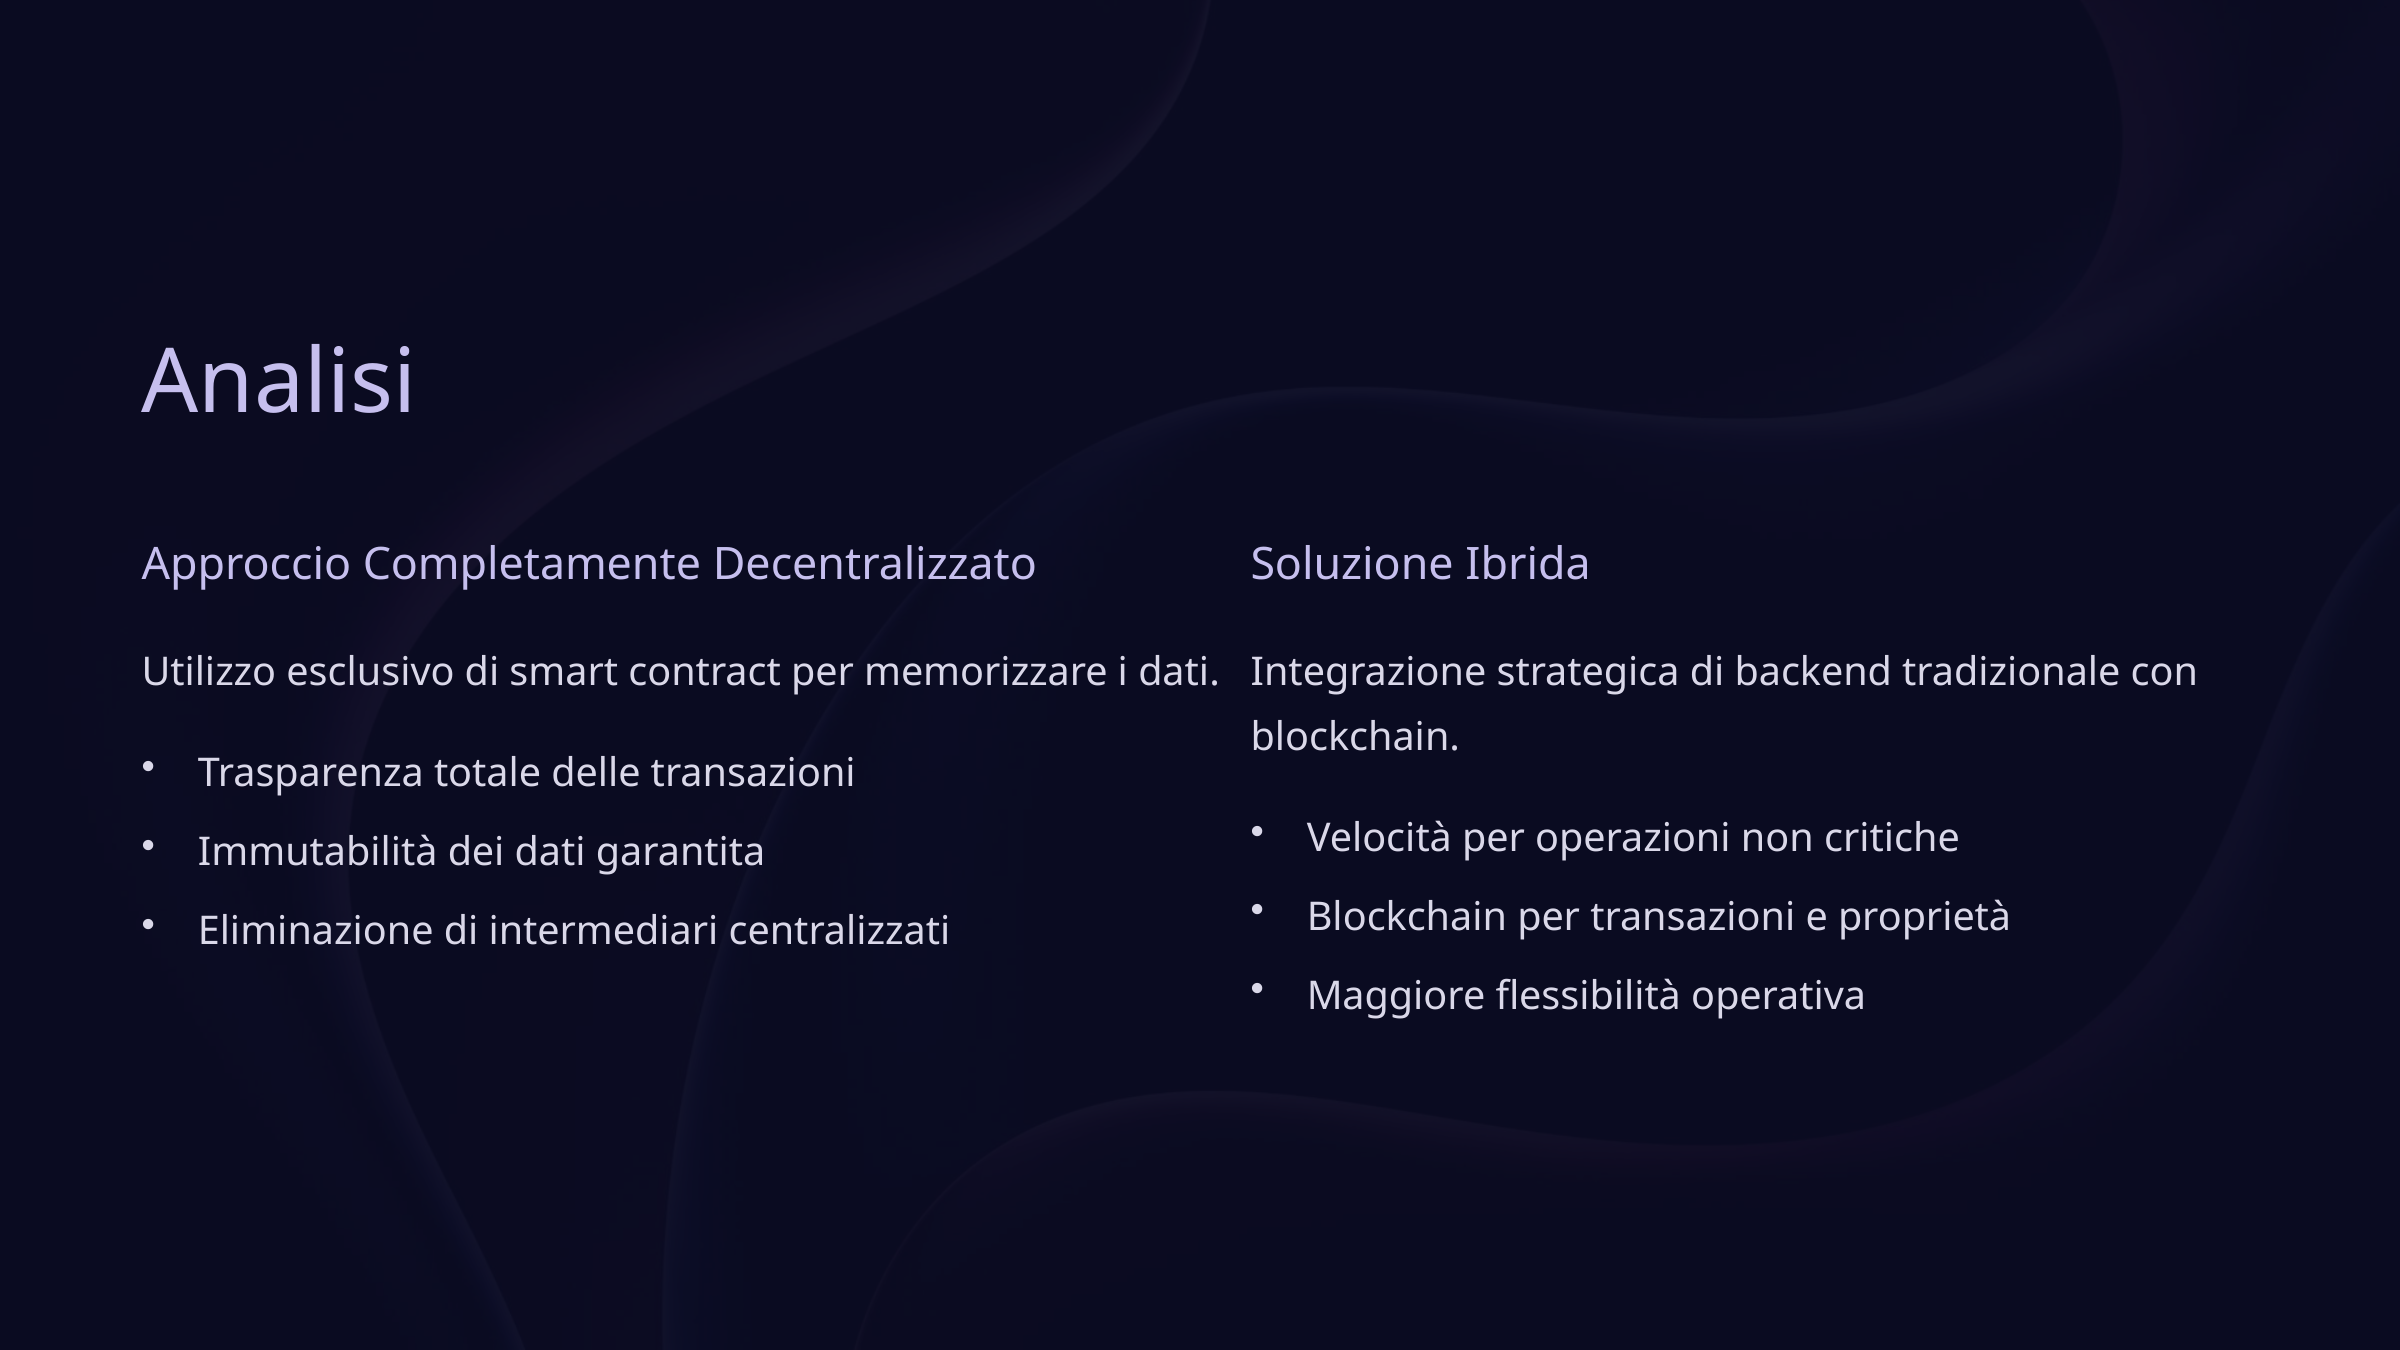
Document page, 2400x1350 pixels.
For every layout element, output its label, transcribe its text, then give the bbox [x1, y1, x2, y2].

text_box Maggiore flessibilità operativa [1250, 952, 2260, 1018]
text_box Approccio Completamente Decentralizzato [141, 532, 1088, 589]
text_box Soluzione Ibrida [1250, 532, 1701, 589]
text_box Eliminazione di intermediari centralizzati [141, 887, 1151, 953]
text_box Integrazione strategica di backend tradizionale con blockchain. [1250, 628, 2260, 759]
text_box Utilizzo esclusivo di smart contract per memorizzare i dati. [141, 628, 1151, 694]
text_box Immutabilità dei dati garantita [141, 808, 1151, 874]
text_box Velocità per operazioni non critiche [1250, 794, 2260, 860]
text_box Analisi [141, 318, 1042, 431]
text_box Blockchain per transazioni e proprietà [1250, 873, 2260, 939]
text_box Trasparenza totale delle transazioni [141, 729, 1151, 795]
